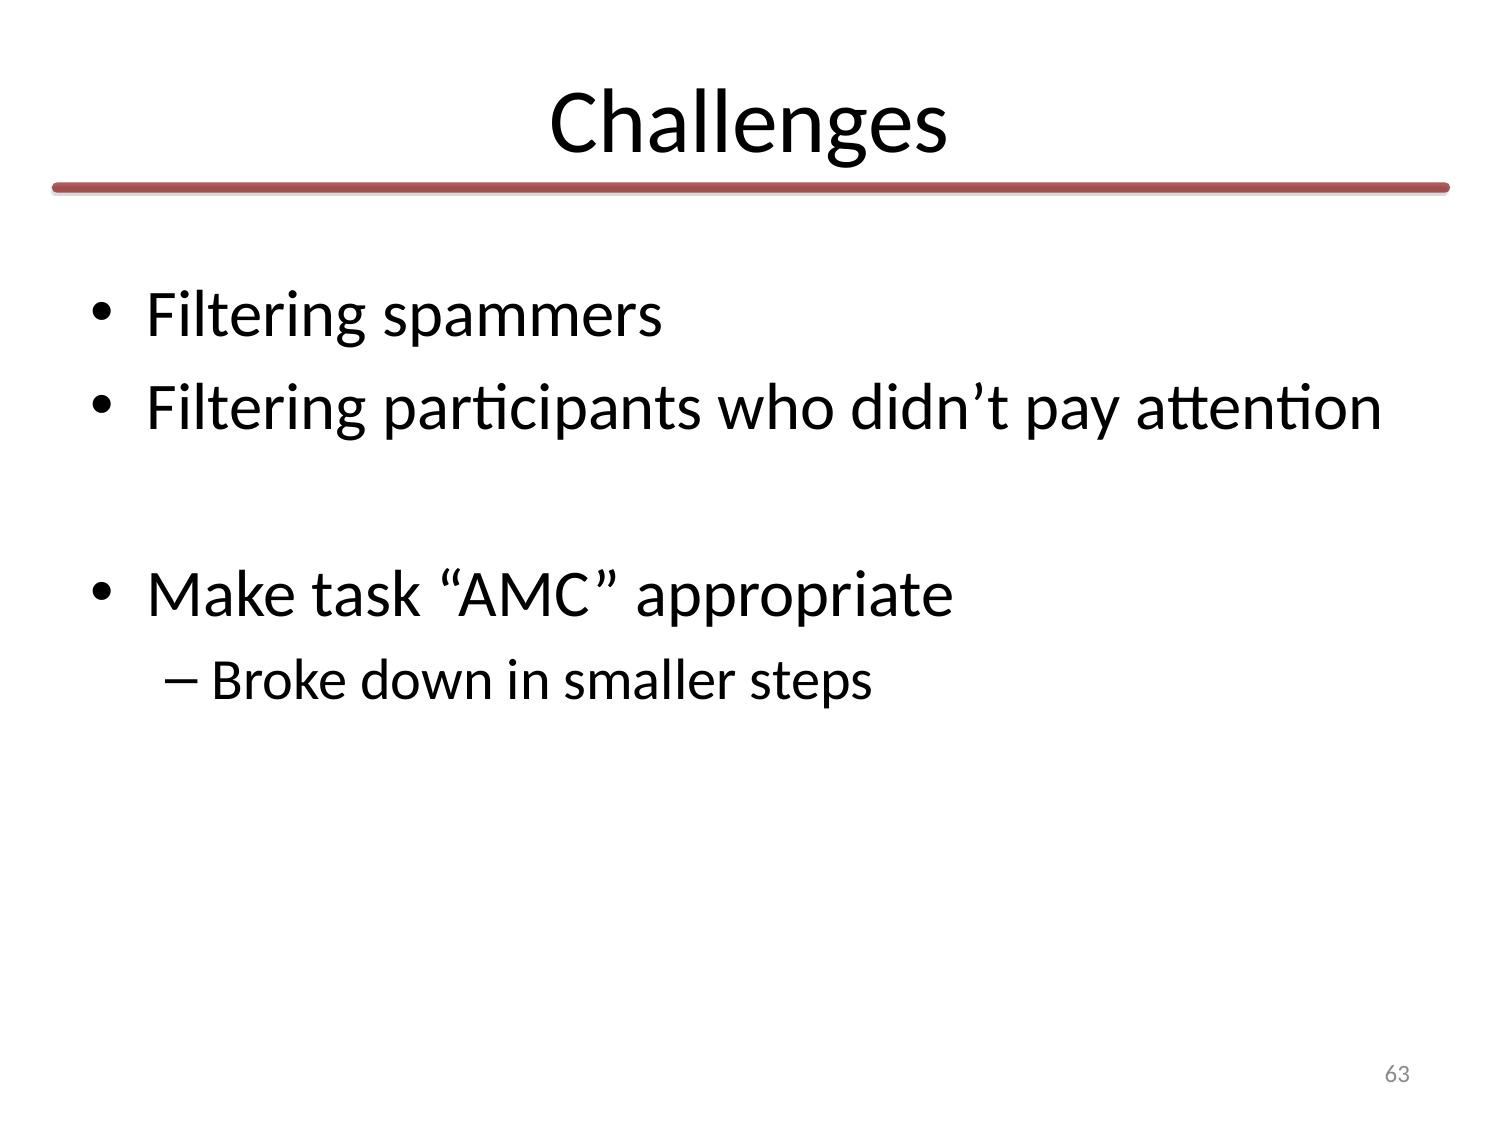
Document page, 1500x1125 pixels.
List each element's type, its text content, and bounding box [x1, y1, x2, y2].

list Filtering spammers Filtering participants who didn’t pay attention Make task “AMC” appropriate Broke down in smaller steps [75, 262, 1425, 1005]
slide_number 63 [1074, 1042, 1425, 1103]
title Challenges [75, 45, 1425, 188]
